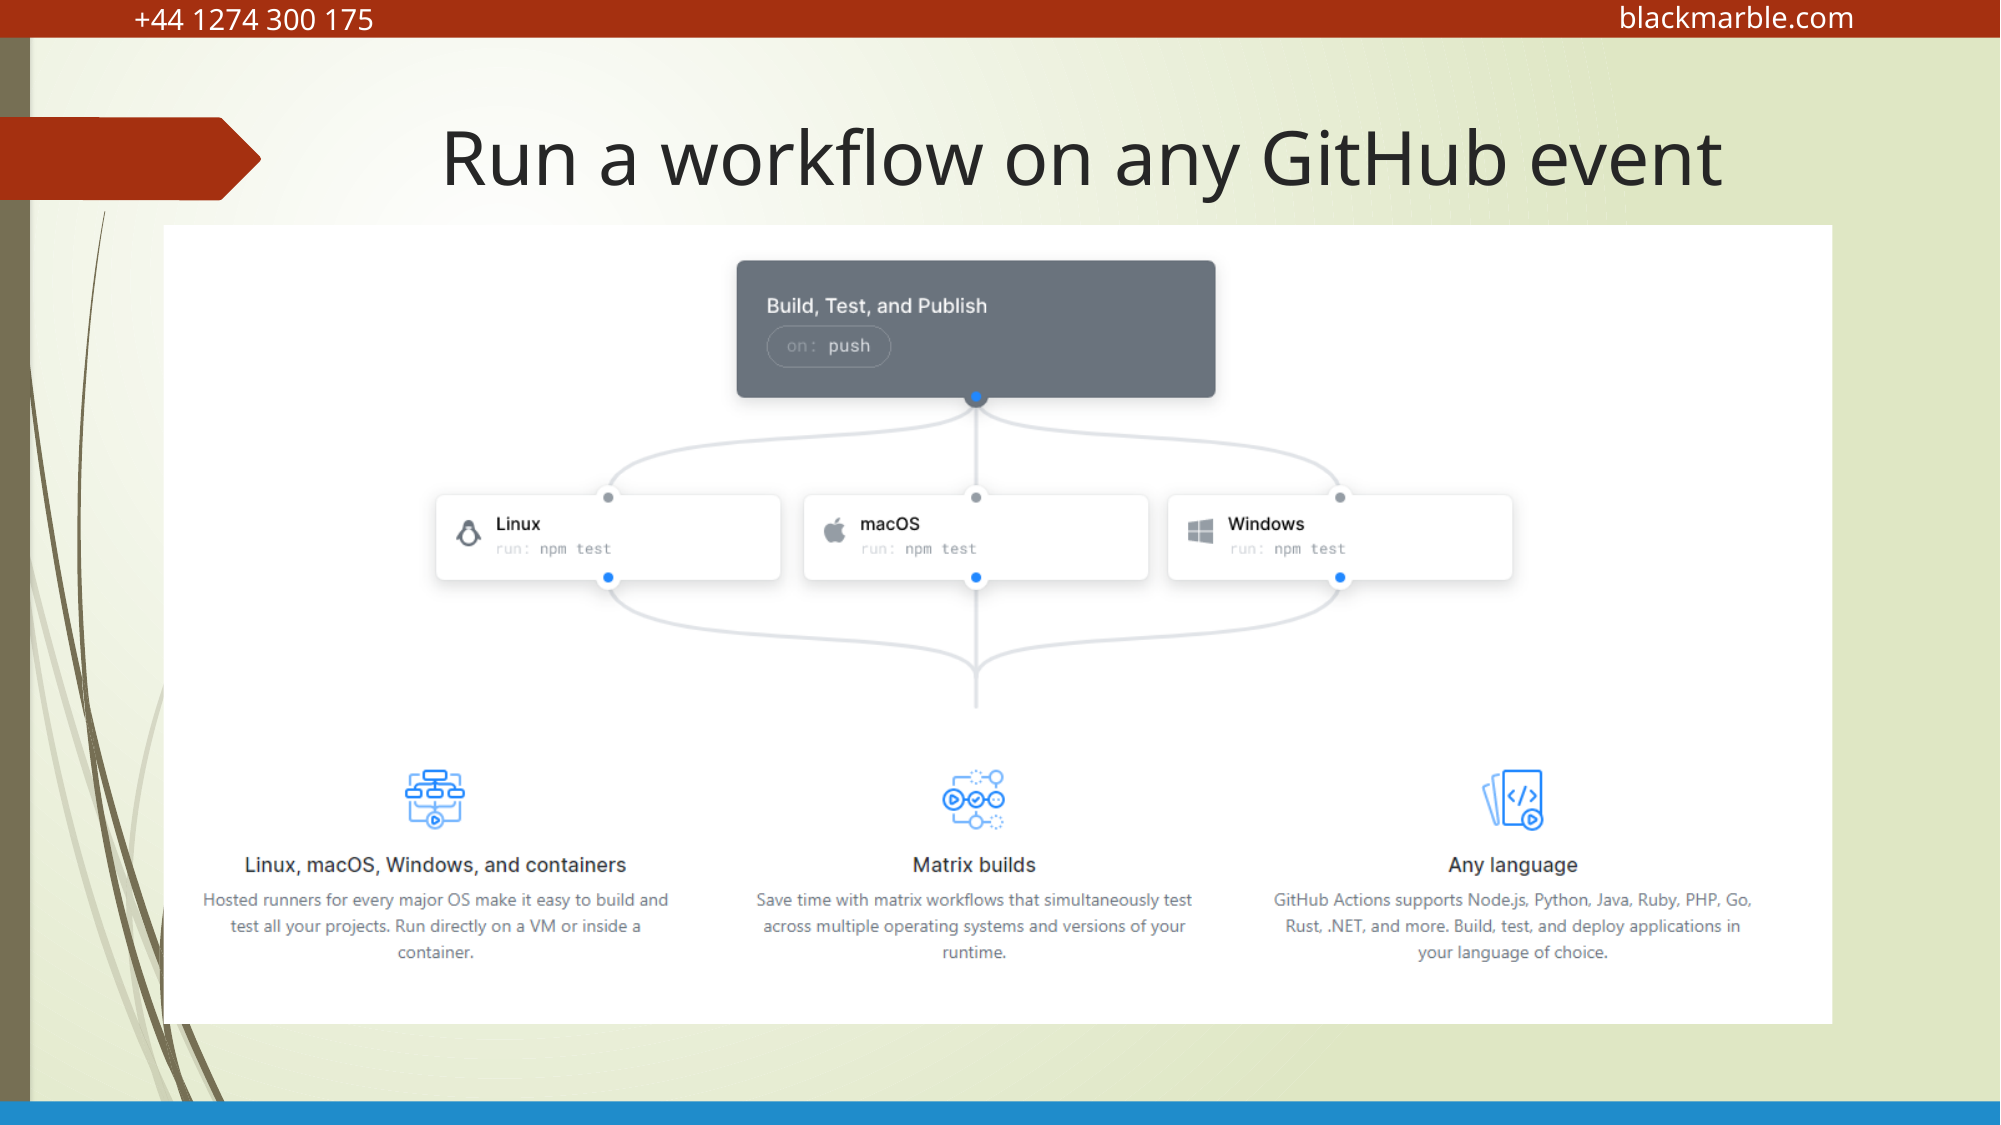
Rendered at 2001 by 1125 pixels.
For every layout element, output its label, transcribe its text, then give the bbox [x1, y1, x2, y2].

picture [163, 224, 1833, 1025]
title Run a workflow on any GitHub event [425, 102, 1888, 313]
